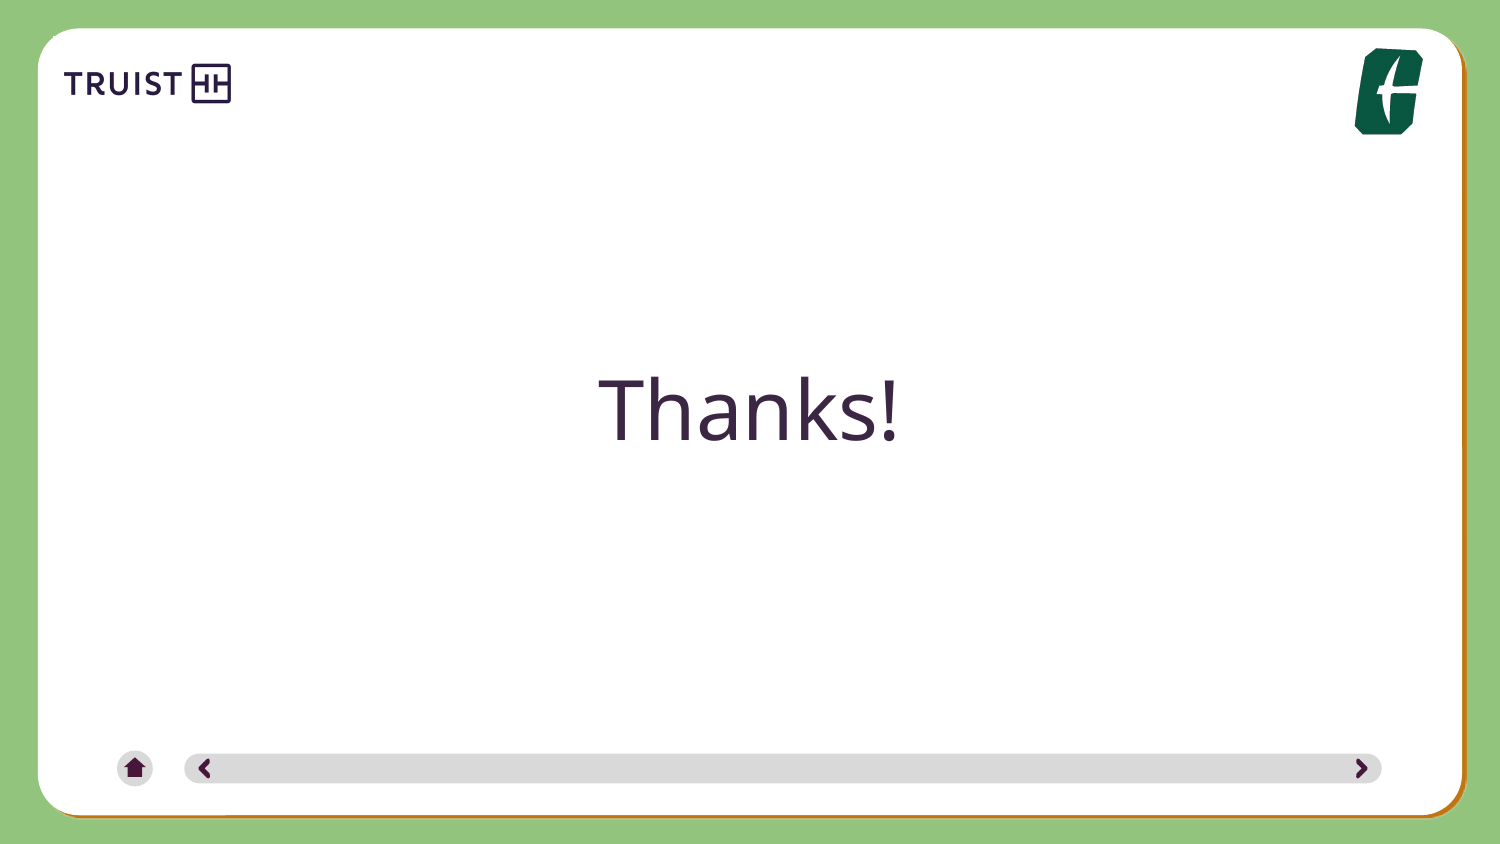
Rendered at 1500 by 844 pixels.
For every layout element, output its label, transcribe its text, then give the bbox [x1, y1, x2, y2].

title Thanks! [463, 342, 1037, 455]
picture [1331, 48, 1454, 143]
picture [52, 35, 242, 131]
